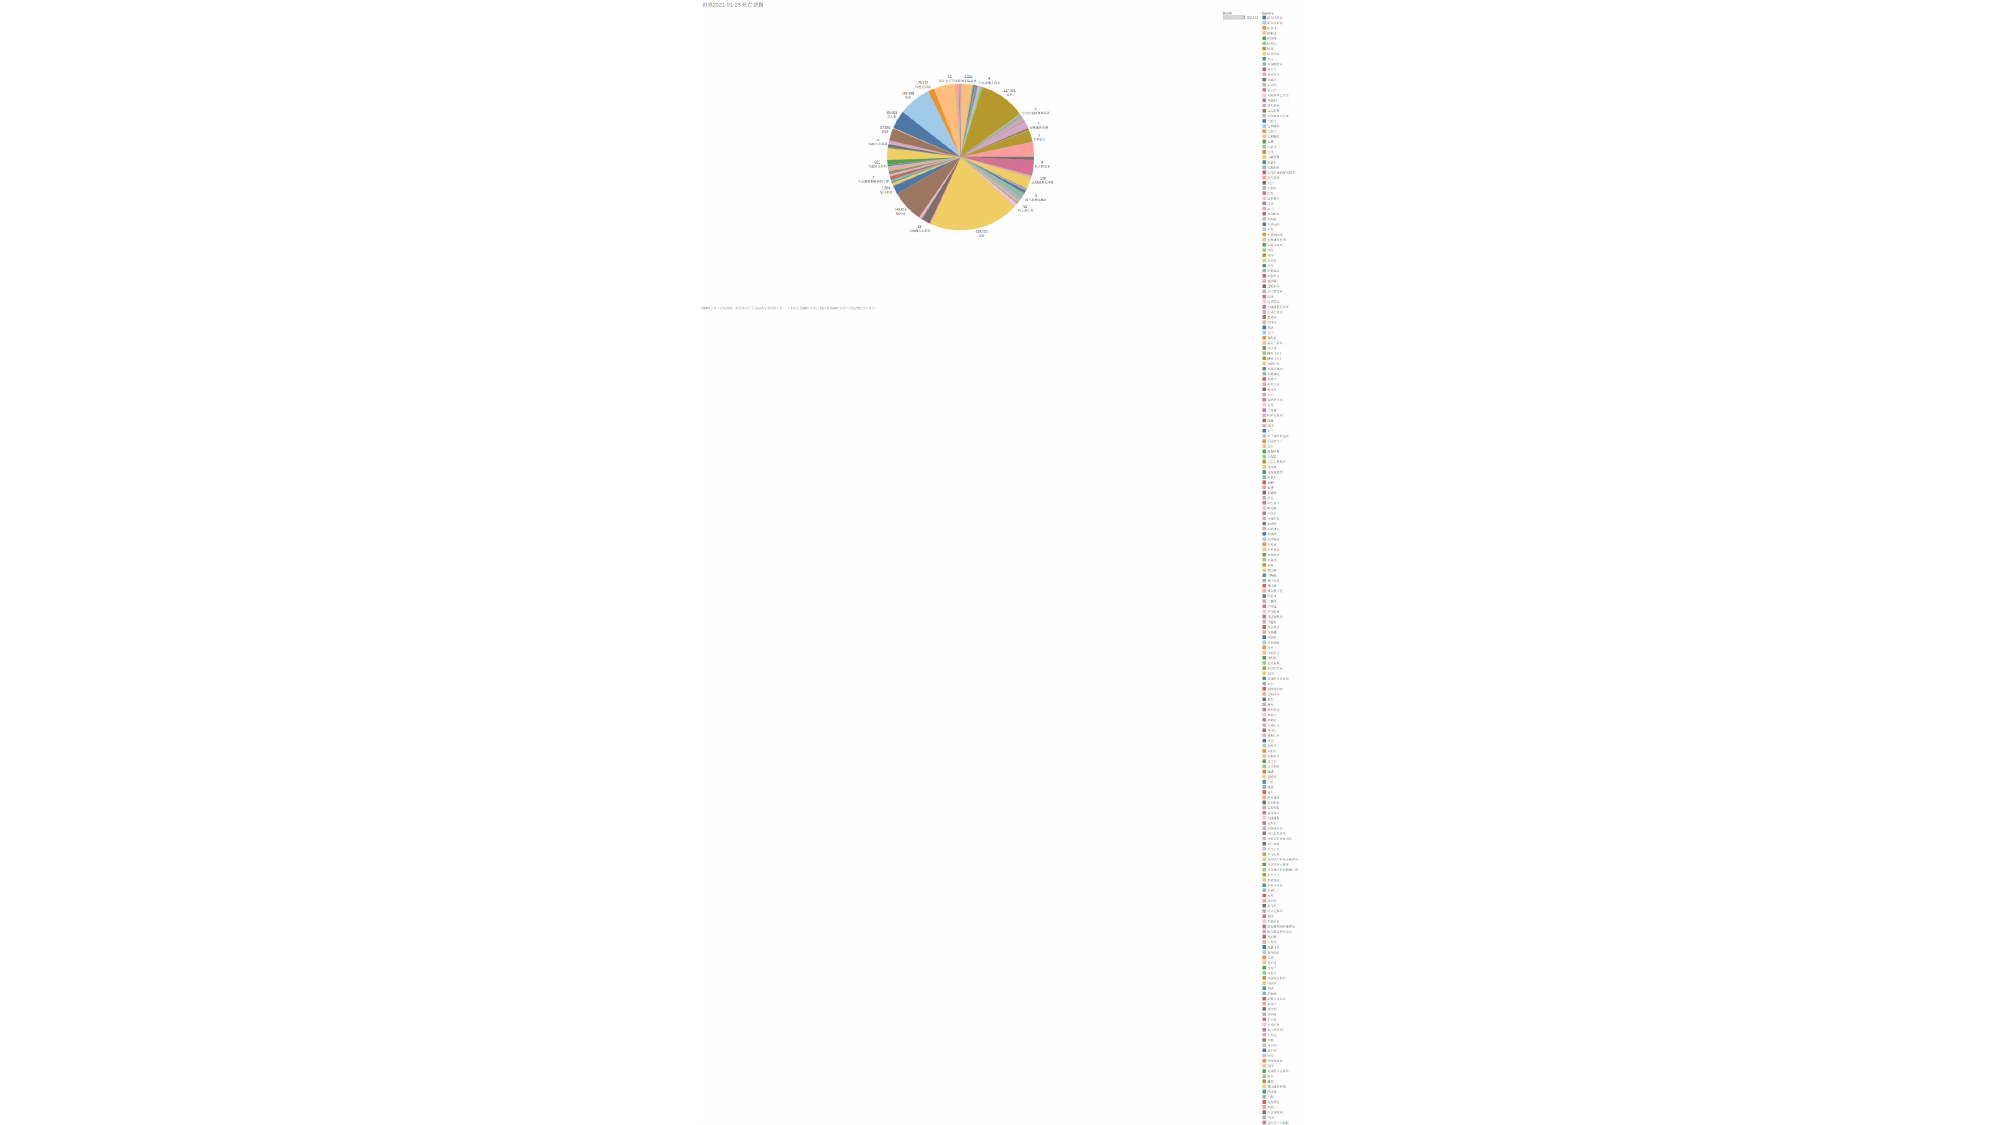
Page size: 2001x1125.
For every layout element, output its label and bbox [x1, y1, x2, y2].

picture [701, 0, 1299, 1125]
